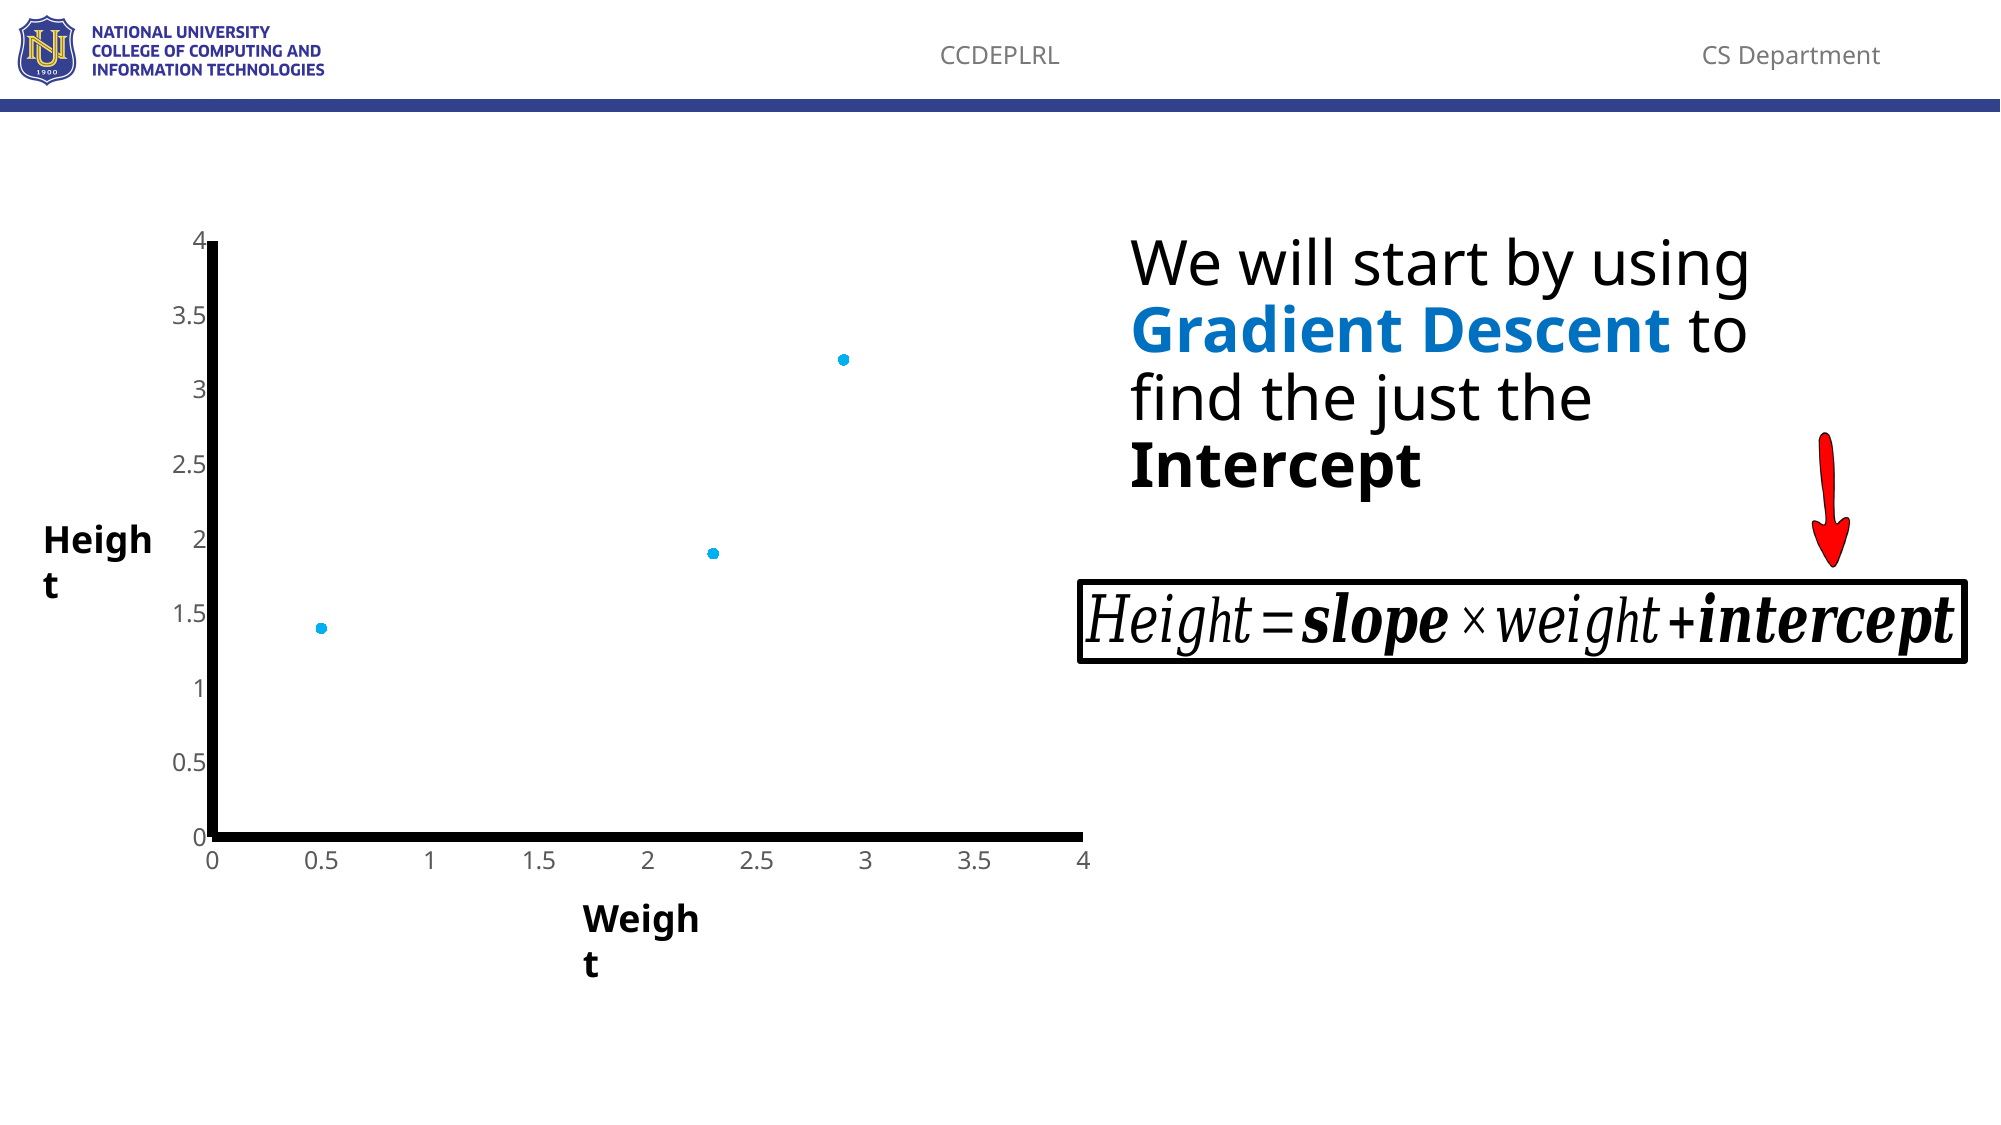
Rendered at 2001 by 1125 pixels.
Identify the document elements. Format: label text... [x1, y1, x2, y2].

picture [1738, 414, 1917, 593]
list We will start by using Gradient Descent to find the just the Intercept [1115, 223, 1860, 432]
text_box Weight [568, 889, 721, 993]
text_box Height [27, 509, 171, 614]
picture [0, 0, 337, 99]
chart [171, 222, 1096, 889]
